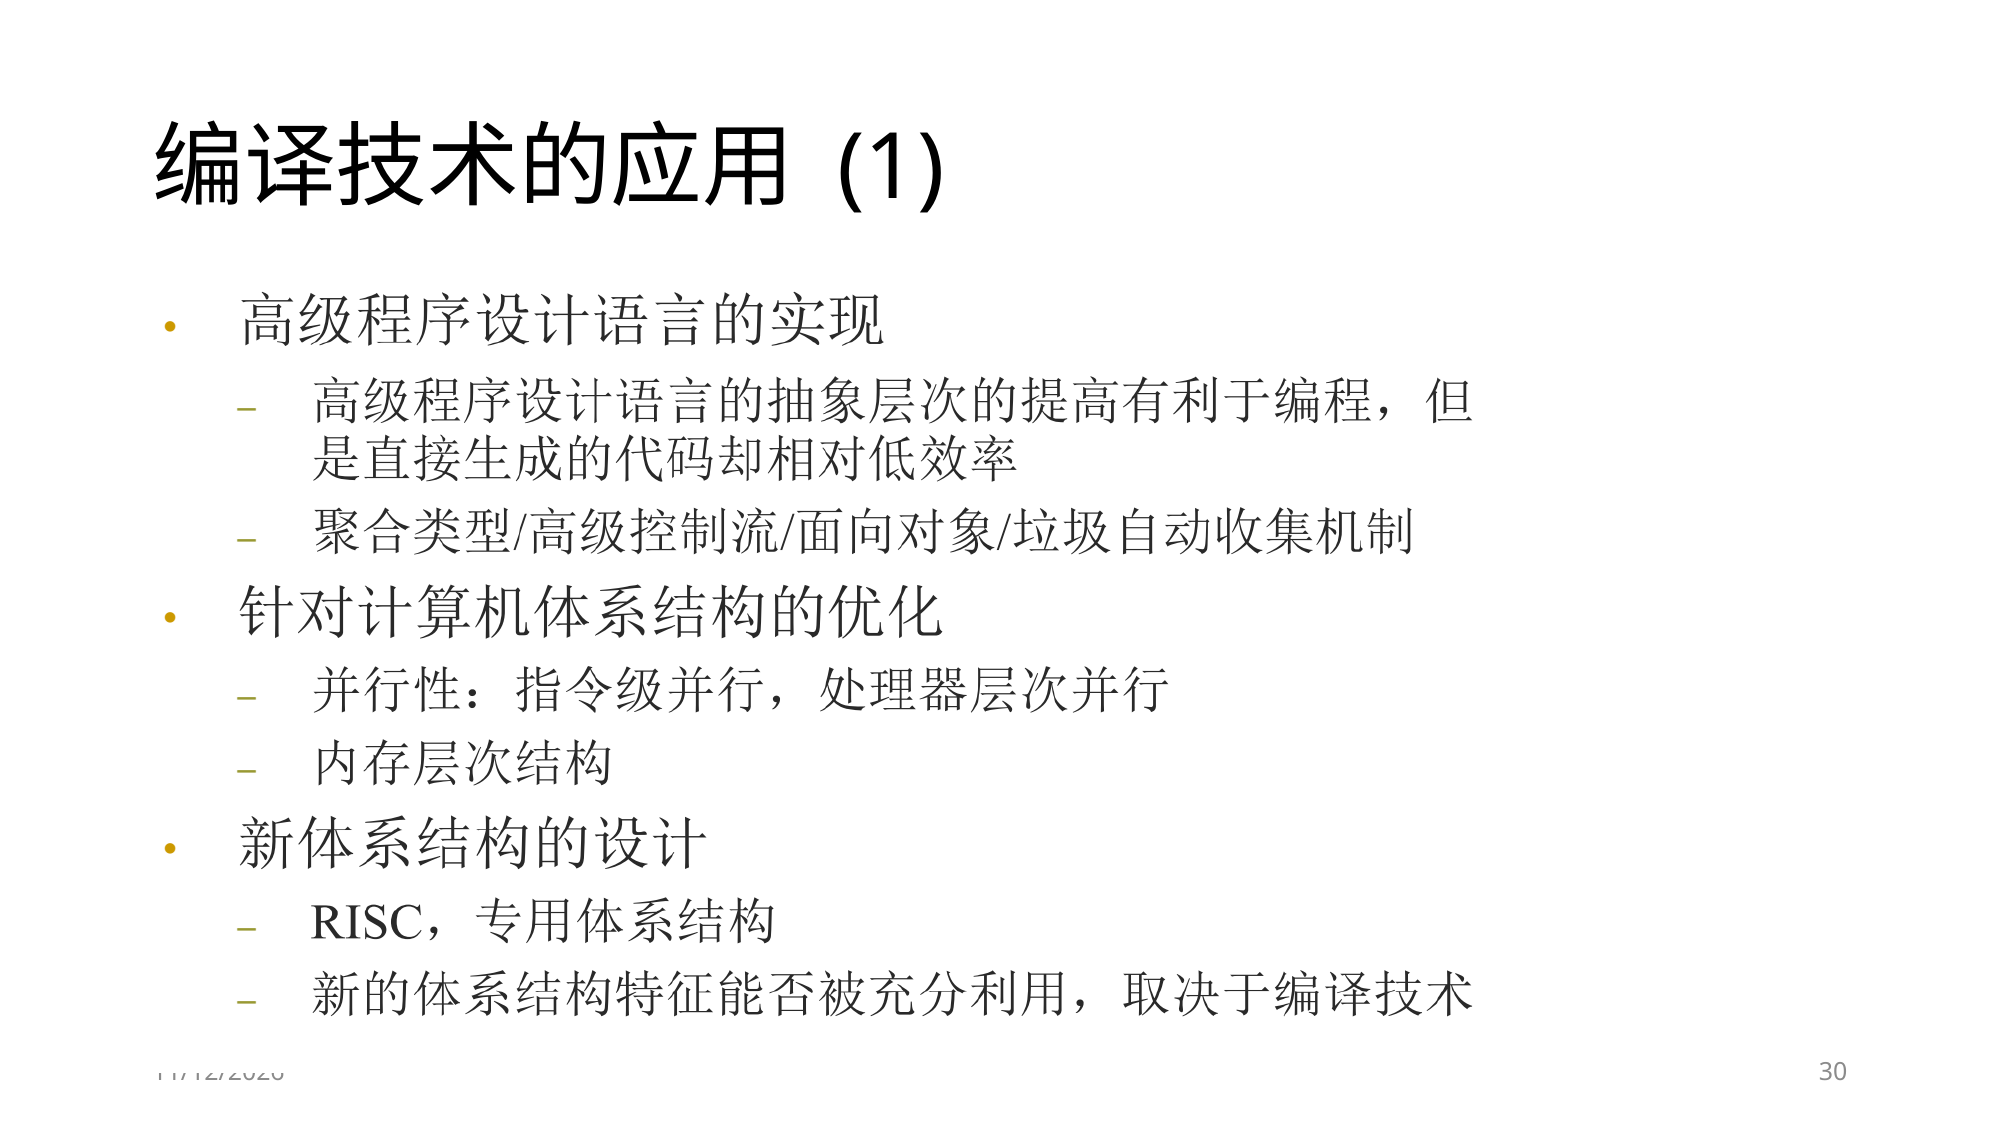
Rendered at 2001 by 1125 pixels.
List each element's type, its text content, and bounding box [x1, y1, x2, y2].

picture [137, 261, 1514, 1073]
title 编译技术的应用 (1) [137, 59, 1863, 278]
slide_number 30 [1412, 1042, 1863, 1103]
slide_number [137, 1073, 588, 1103]
